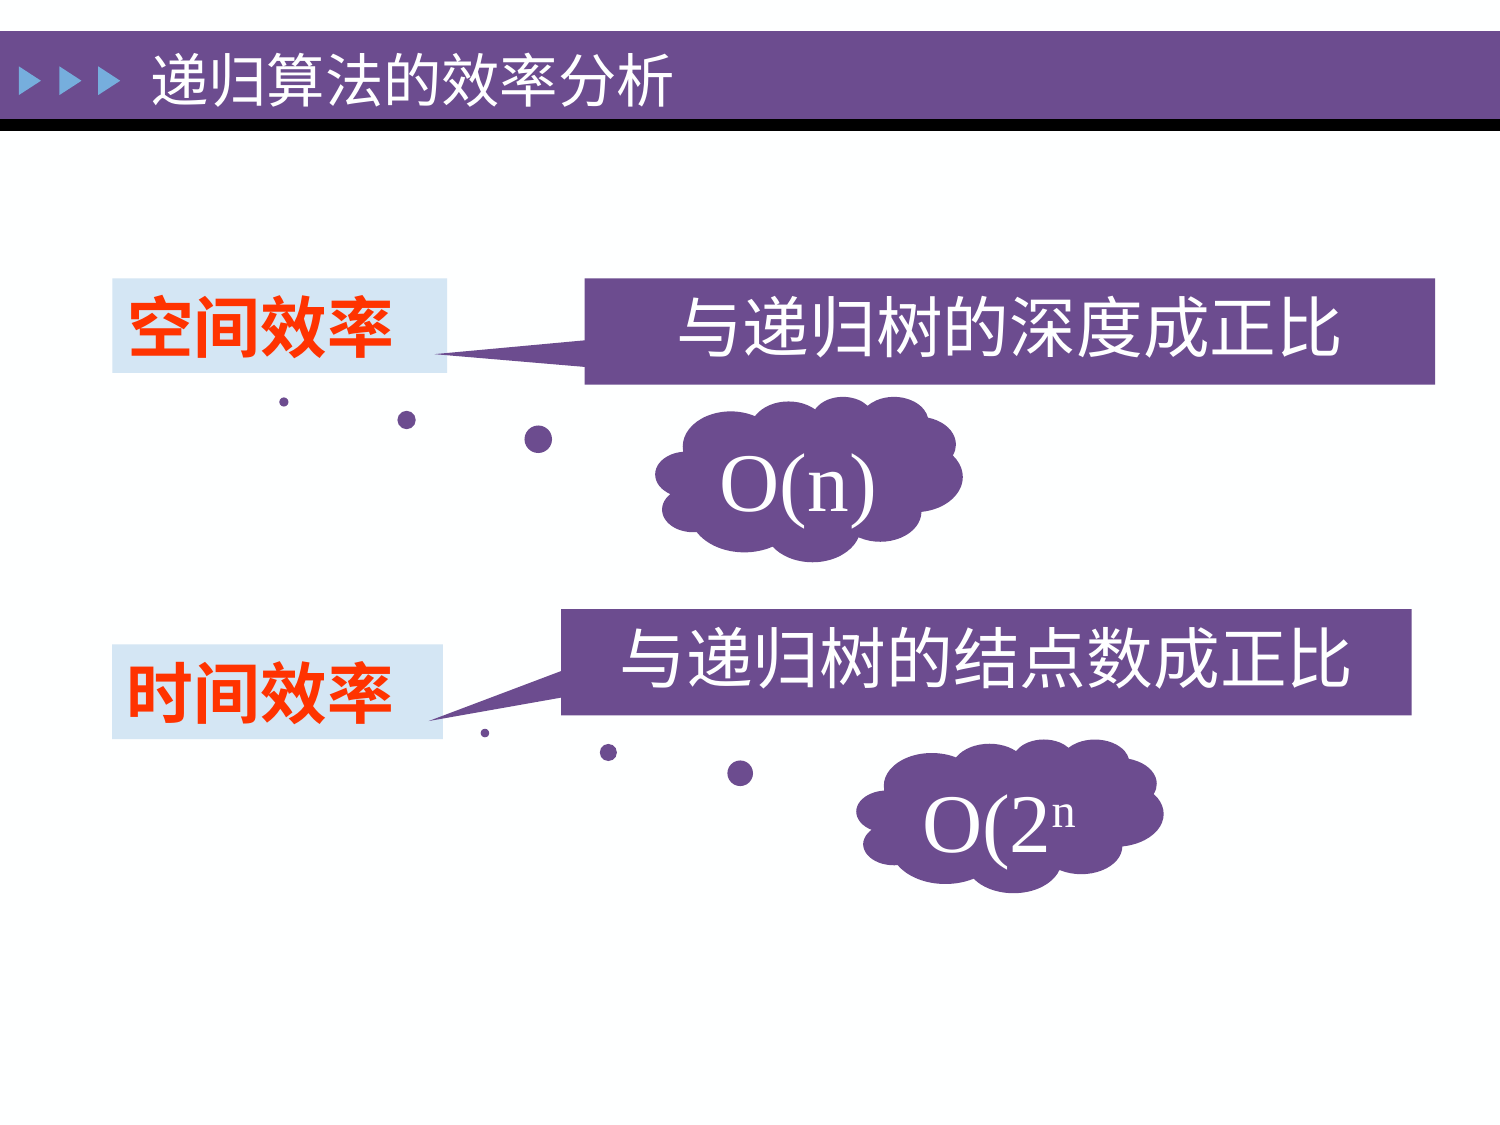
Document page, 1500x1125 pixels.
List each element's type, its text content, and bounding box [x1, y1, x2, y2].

text_box O(2n) [599, 743, 617, 762]
text_box O(2n) [727, 760, 754, 787]
text_box O(n) [524, 425, 553, 454]
text_box O(n) [279, 397, 289, 407]
text_box 与递归树的深度成正比 [434, 278, 1436, 385]
text_box 递归算法的效率分析 [135, 35, 1028, 122]
text_box O(2n) [856, 739, 1164, 894]
text_box 与递归树的结点数成正比 [428, 609, 1412, 722]
text_box O(n) [397, 410, 416, 430]
text_box O(2n) [480, 728, 490, 738]
text_box 空间效率 [112, 278, 448, 373]
text_box 时间效率 [112, 644, 443, 740]
text_box O(n) [655, 396, 963, 563]
